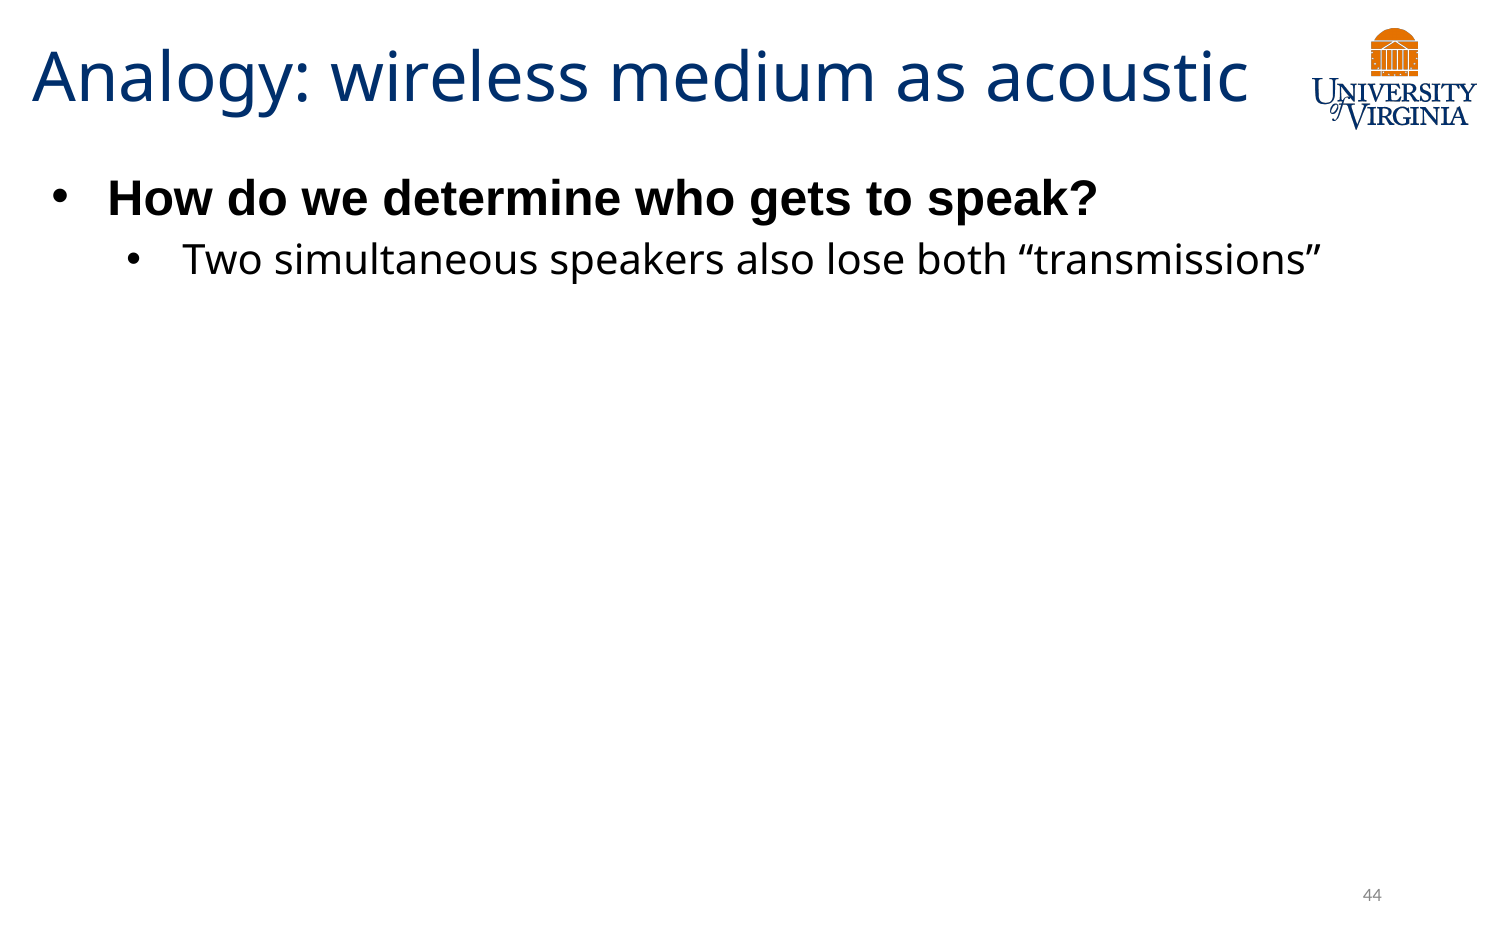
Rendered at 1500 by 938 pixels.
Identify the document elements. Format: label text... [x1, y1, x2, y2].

picture [1312, 28, 1477, 130]
slide_number 44 [1059, 868, 1397, 919]
title Analogy: wireless medium as acoustic [17, 14, 1297, 145]
list How do we determine who gets to speak? Two simultaneous speakers also lose both “transmissions” [17, 157, 1483, 845]
